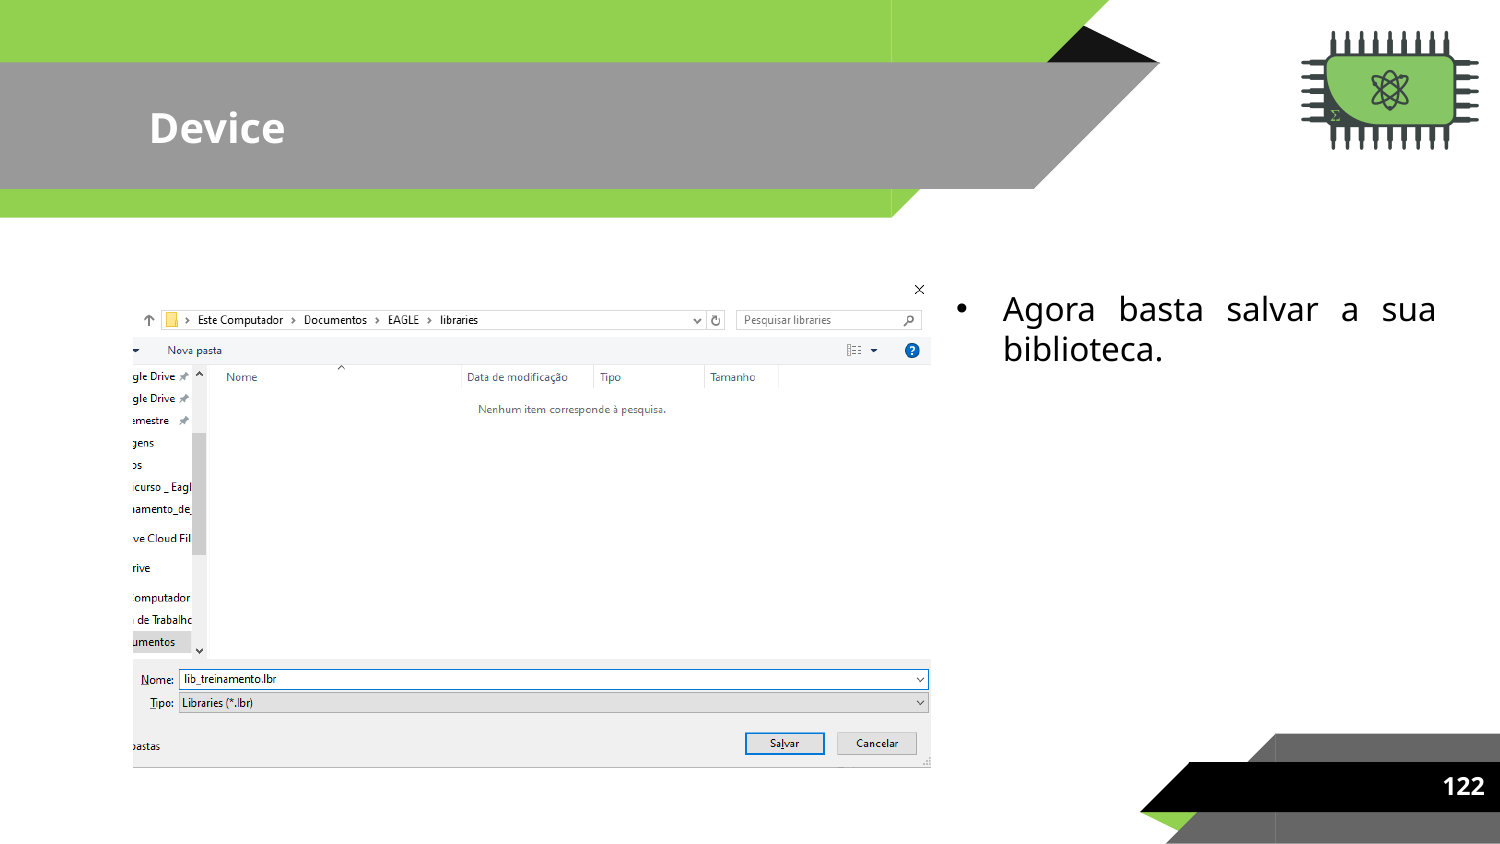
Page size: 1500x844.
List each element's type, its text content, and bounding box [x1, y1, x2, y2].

slide_number 122 [1255, 761, 1500, 814]
picture [133, 280, 931, 768]
picture [1292, 20, 1484, 152]
title Device [133, 64, 997, 190]
text_box Agora basta salvar a sua biblioteca. [941, 280, 1453, 376]
